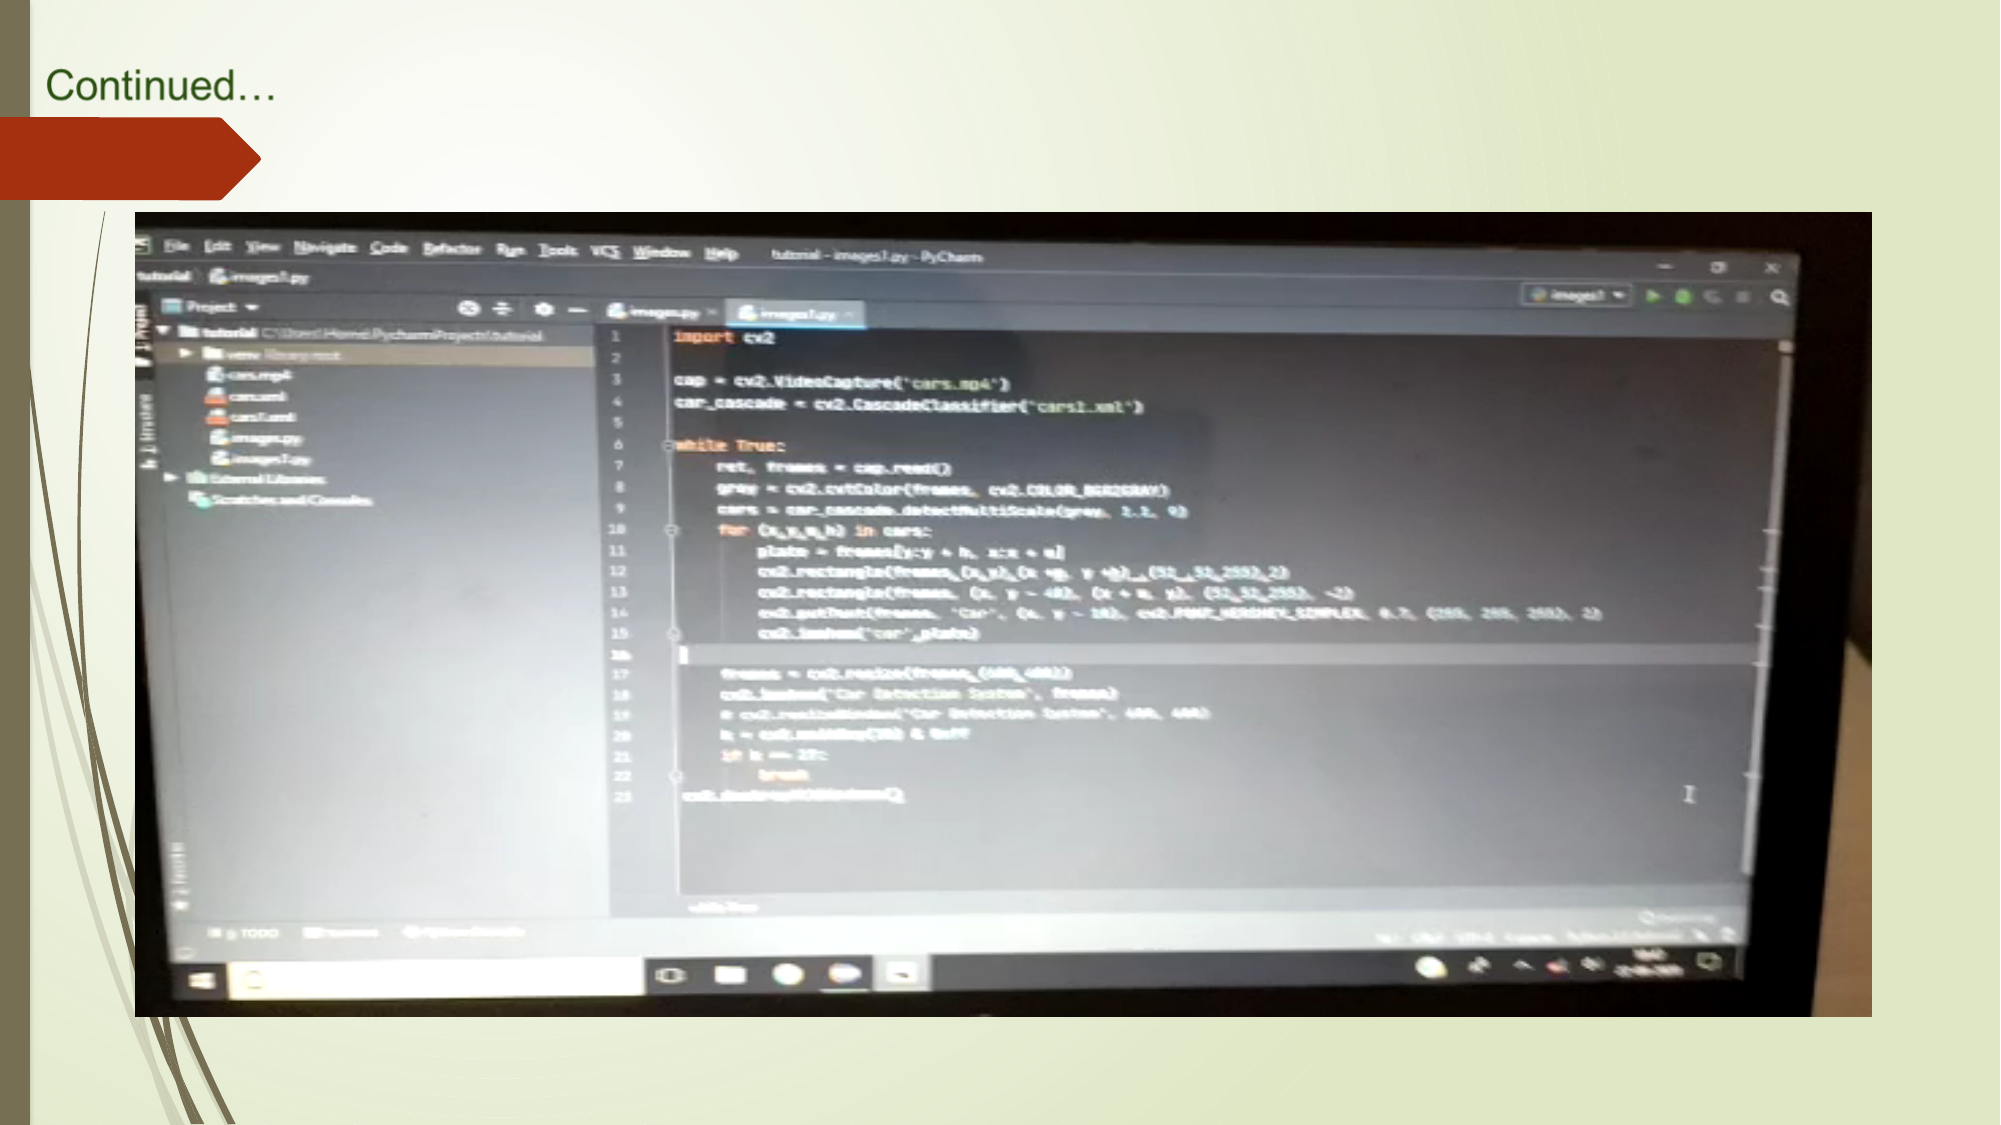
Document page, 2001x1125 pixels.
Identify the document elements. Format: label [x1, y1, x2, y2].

picture [18, 46, 546, 136]
text_box [134, 211, 1874, 1019]
